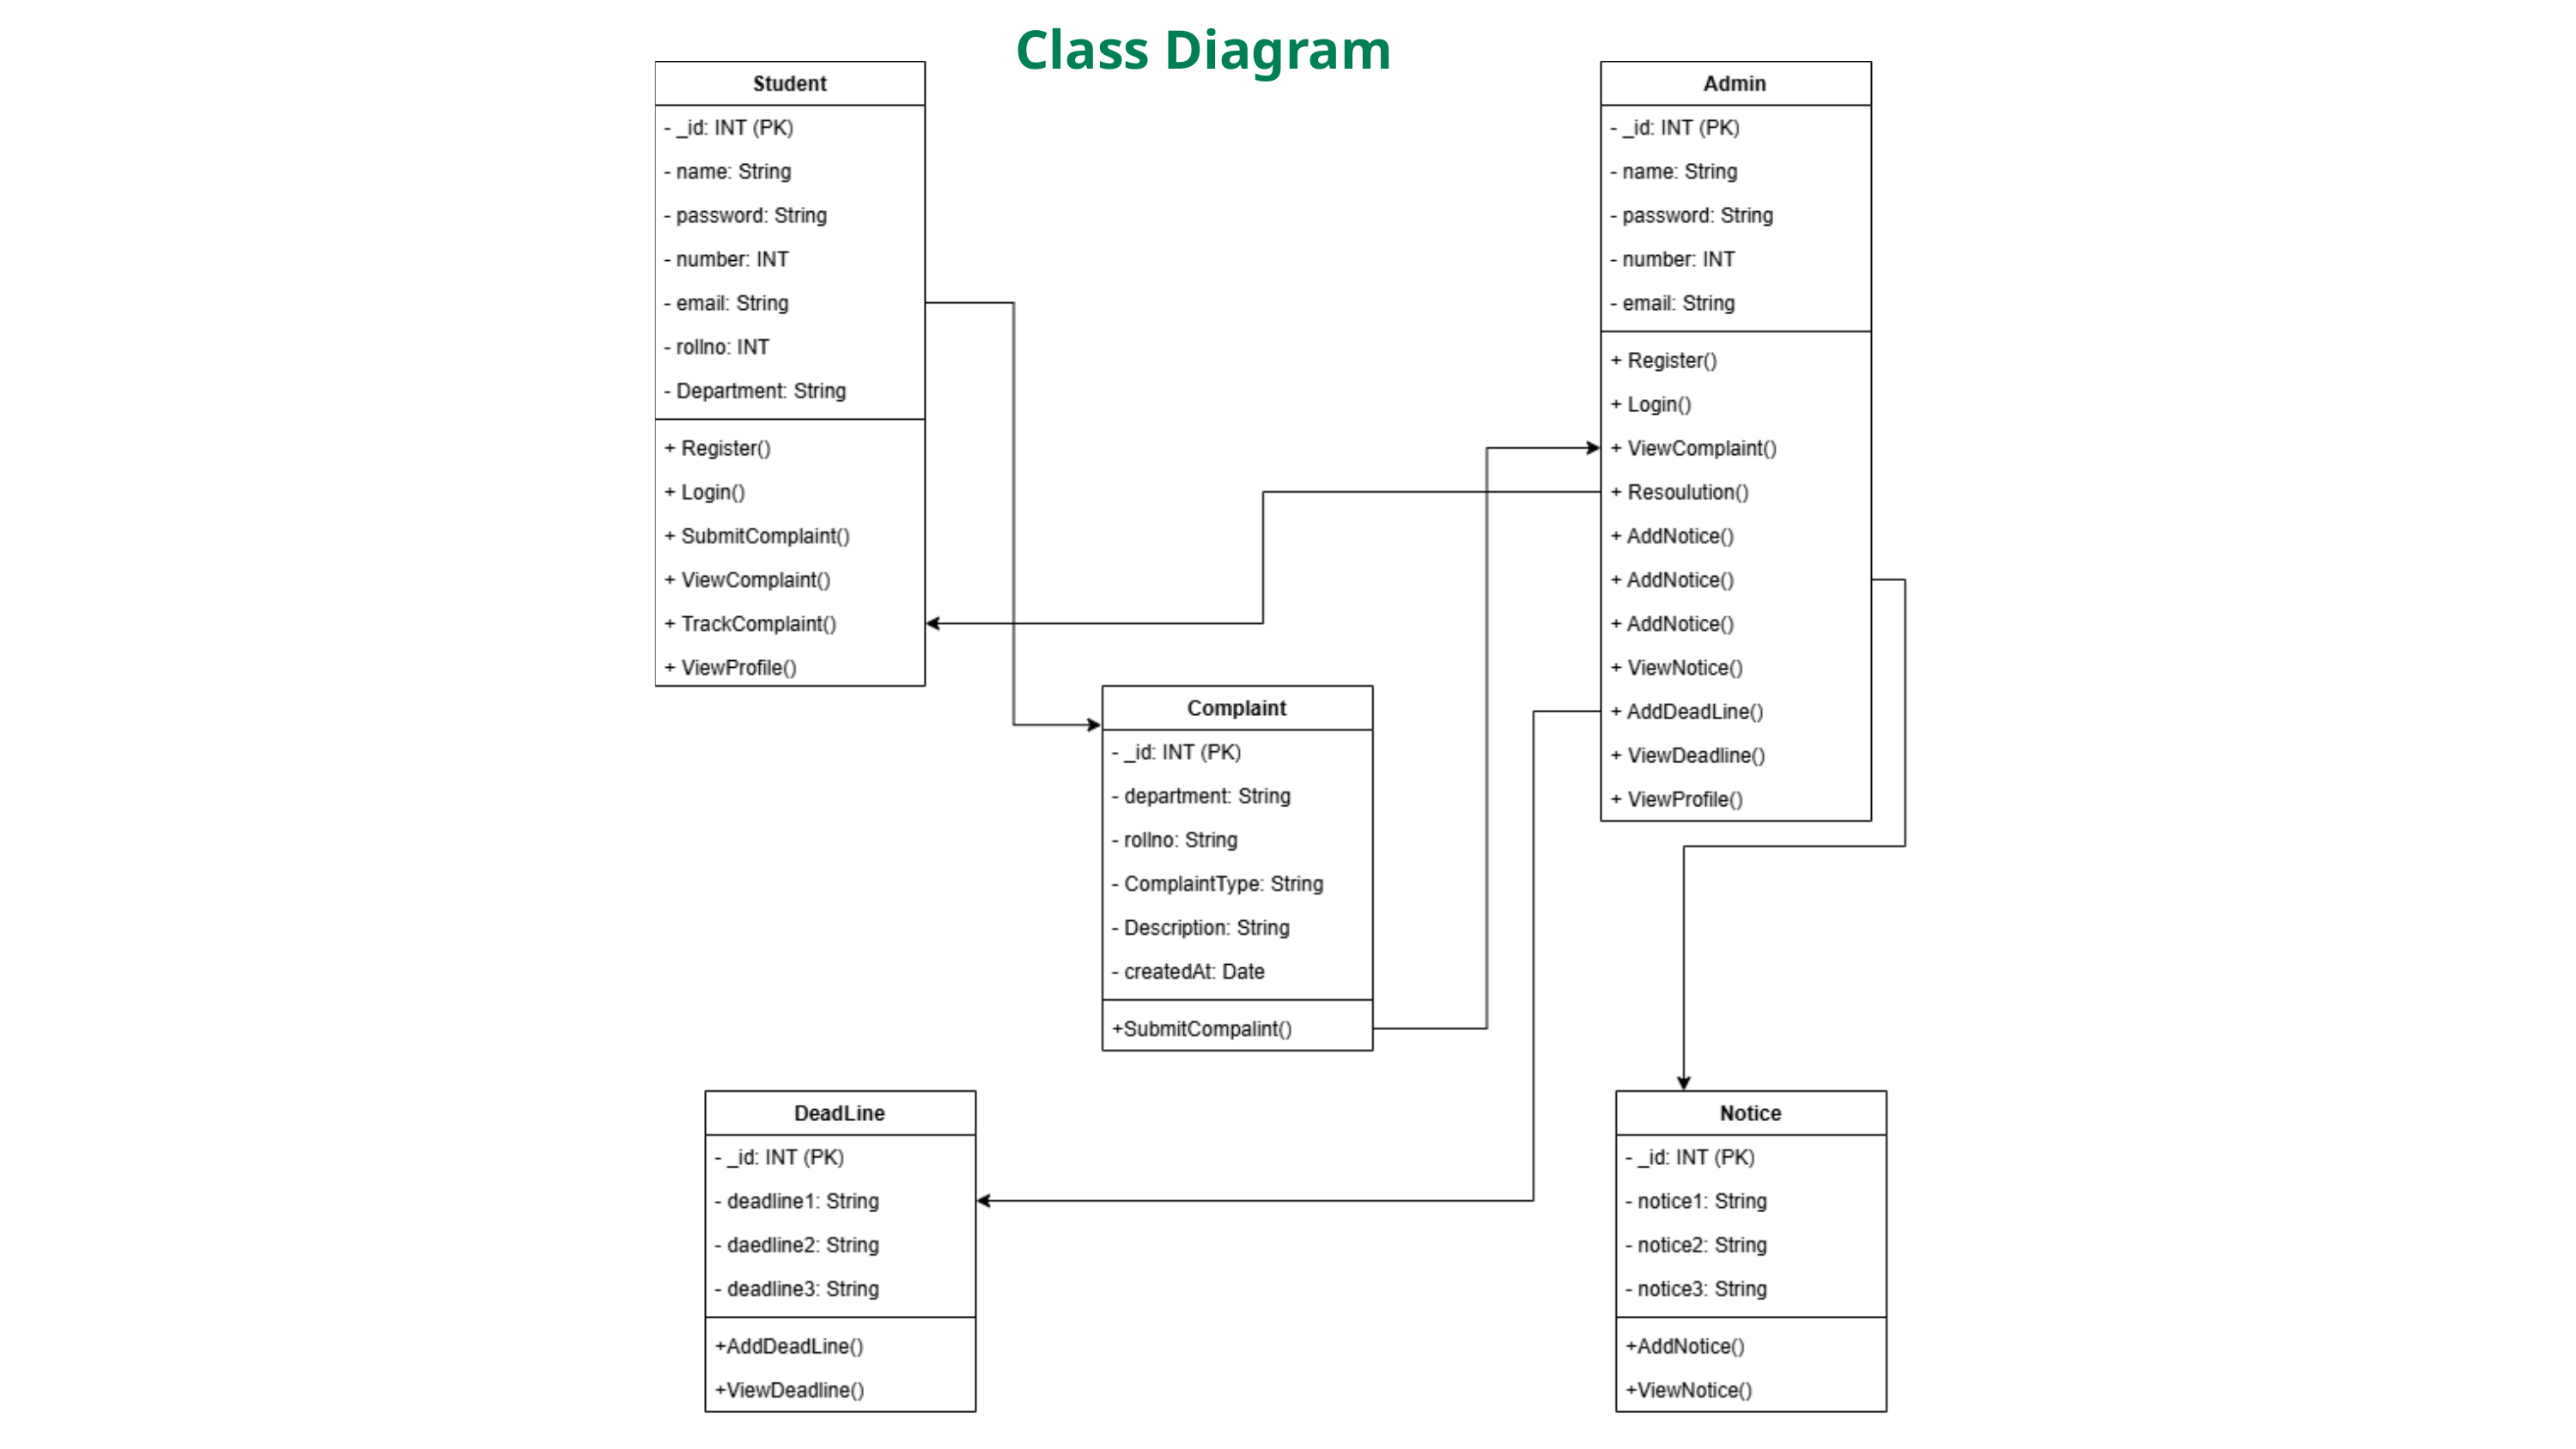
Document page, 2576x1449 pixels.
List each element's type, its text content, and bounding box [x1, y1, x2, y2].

text_box [654, 61, 1922, 1418]
text_box Class Diagram [915, 27, 1493, 81]
